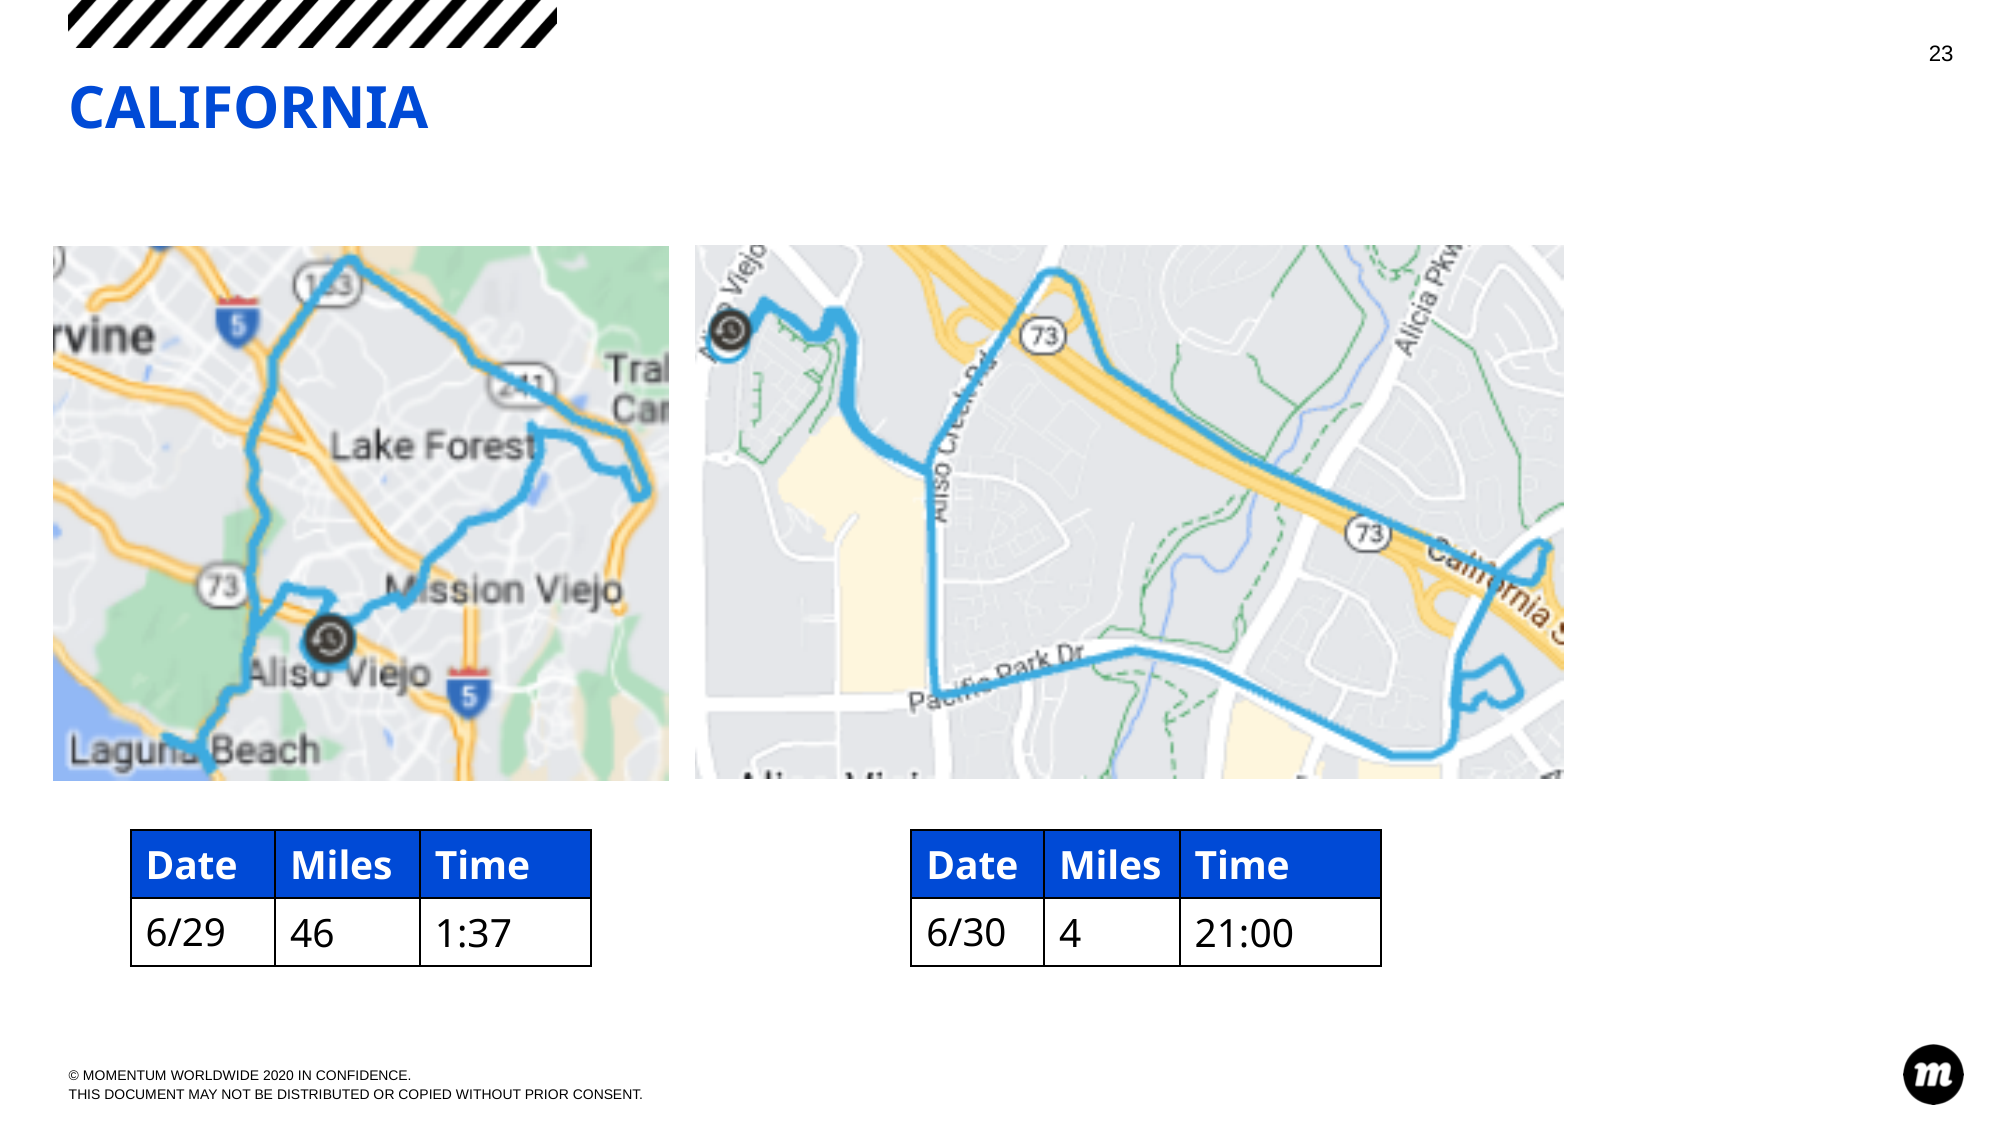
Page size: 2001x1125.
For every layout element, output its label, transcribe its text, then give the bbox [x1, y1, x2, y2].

title CALIFORNIA [68, 81, 1932, 232]
table_cell 6/30 [912, 899, 1043, 965]
table_cell 1:37 [421, 899, 590, 965]
table_cell 4 [1045, 899, 1179, 965]
table_header Time [421, 831, 590, 897]
table_cell 21:00 [1181, 899, 1380, 965]
table_header Date [132, 831, 274, 897]
table_header Miles [276, 831, 419, 897]
picture [1903, 1044, 1964, 1105]
table_cell 46 [276, 899, 419, 965]
table_header Date [912, 831, 1043, 897]
picture [68, 0, 557, 48]
picture [53, 246, 669, 781]
table_cell 6/29 [132, 899, 274, 965]
picture [695, 245, 1564, 780]
table_header Miles [1045, 831, 1179, 897]
table_header Time [1181, 831, 1380, 897]
slide_number 23 [1518, 22, 1969, 83]
